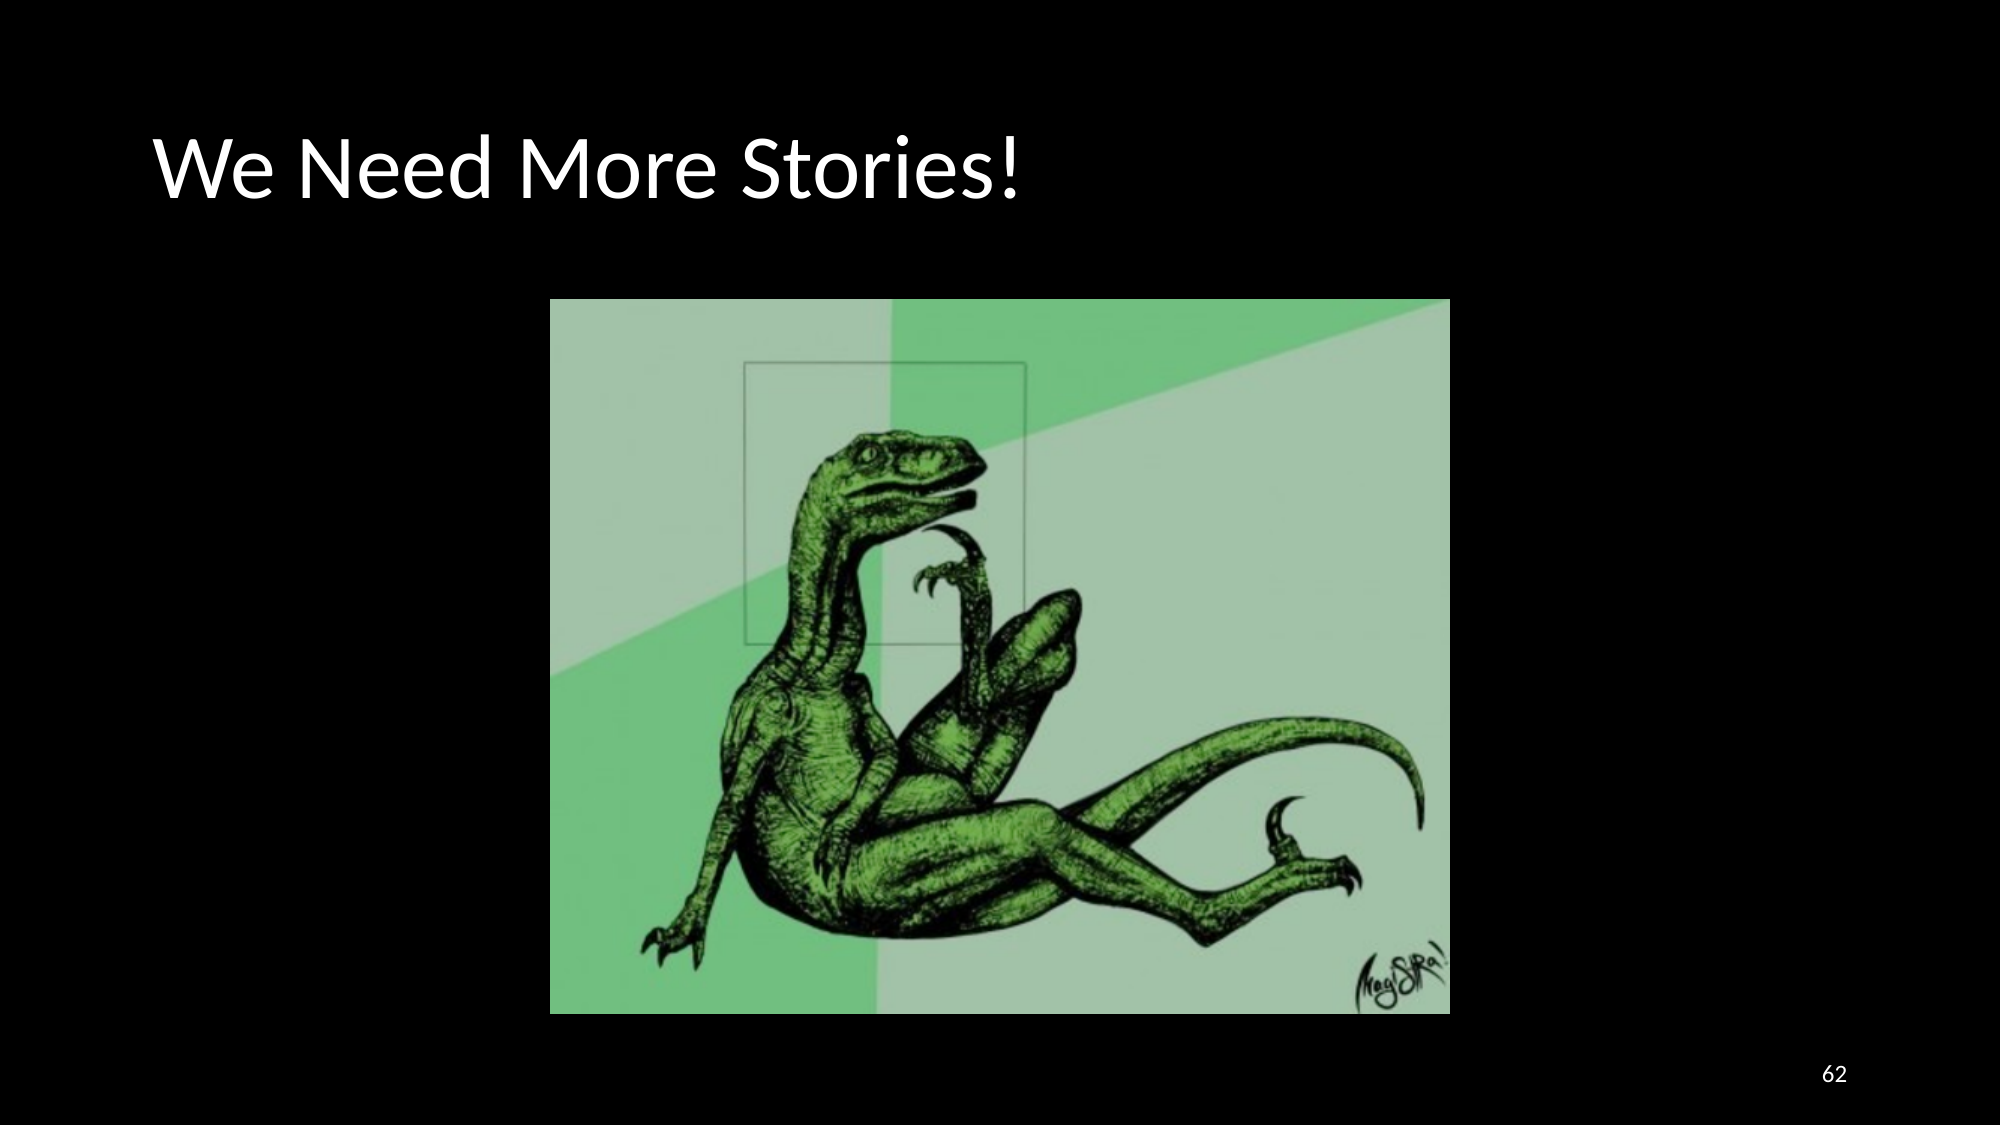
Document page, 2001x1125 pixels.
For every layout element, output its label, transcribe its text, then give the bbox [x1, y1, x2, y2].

title We Need More Stories! [137, 59, 1863, 278]
slide_number 62 [1412, 1042, 1863, 1103]
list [550, 299, 1450, 1014]
